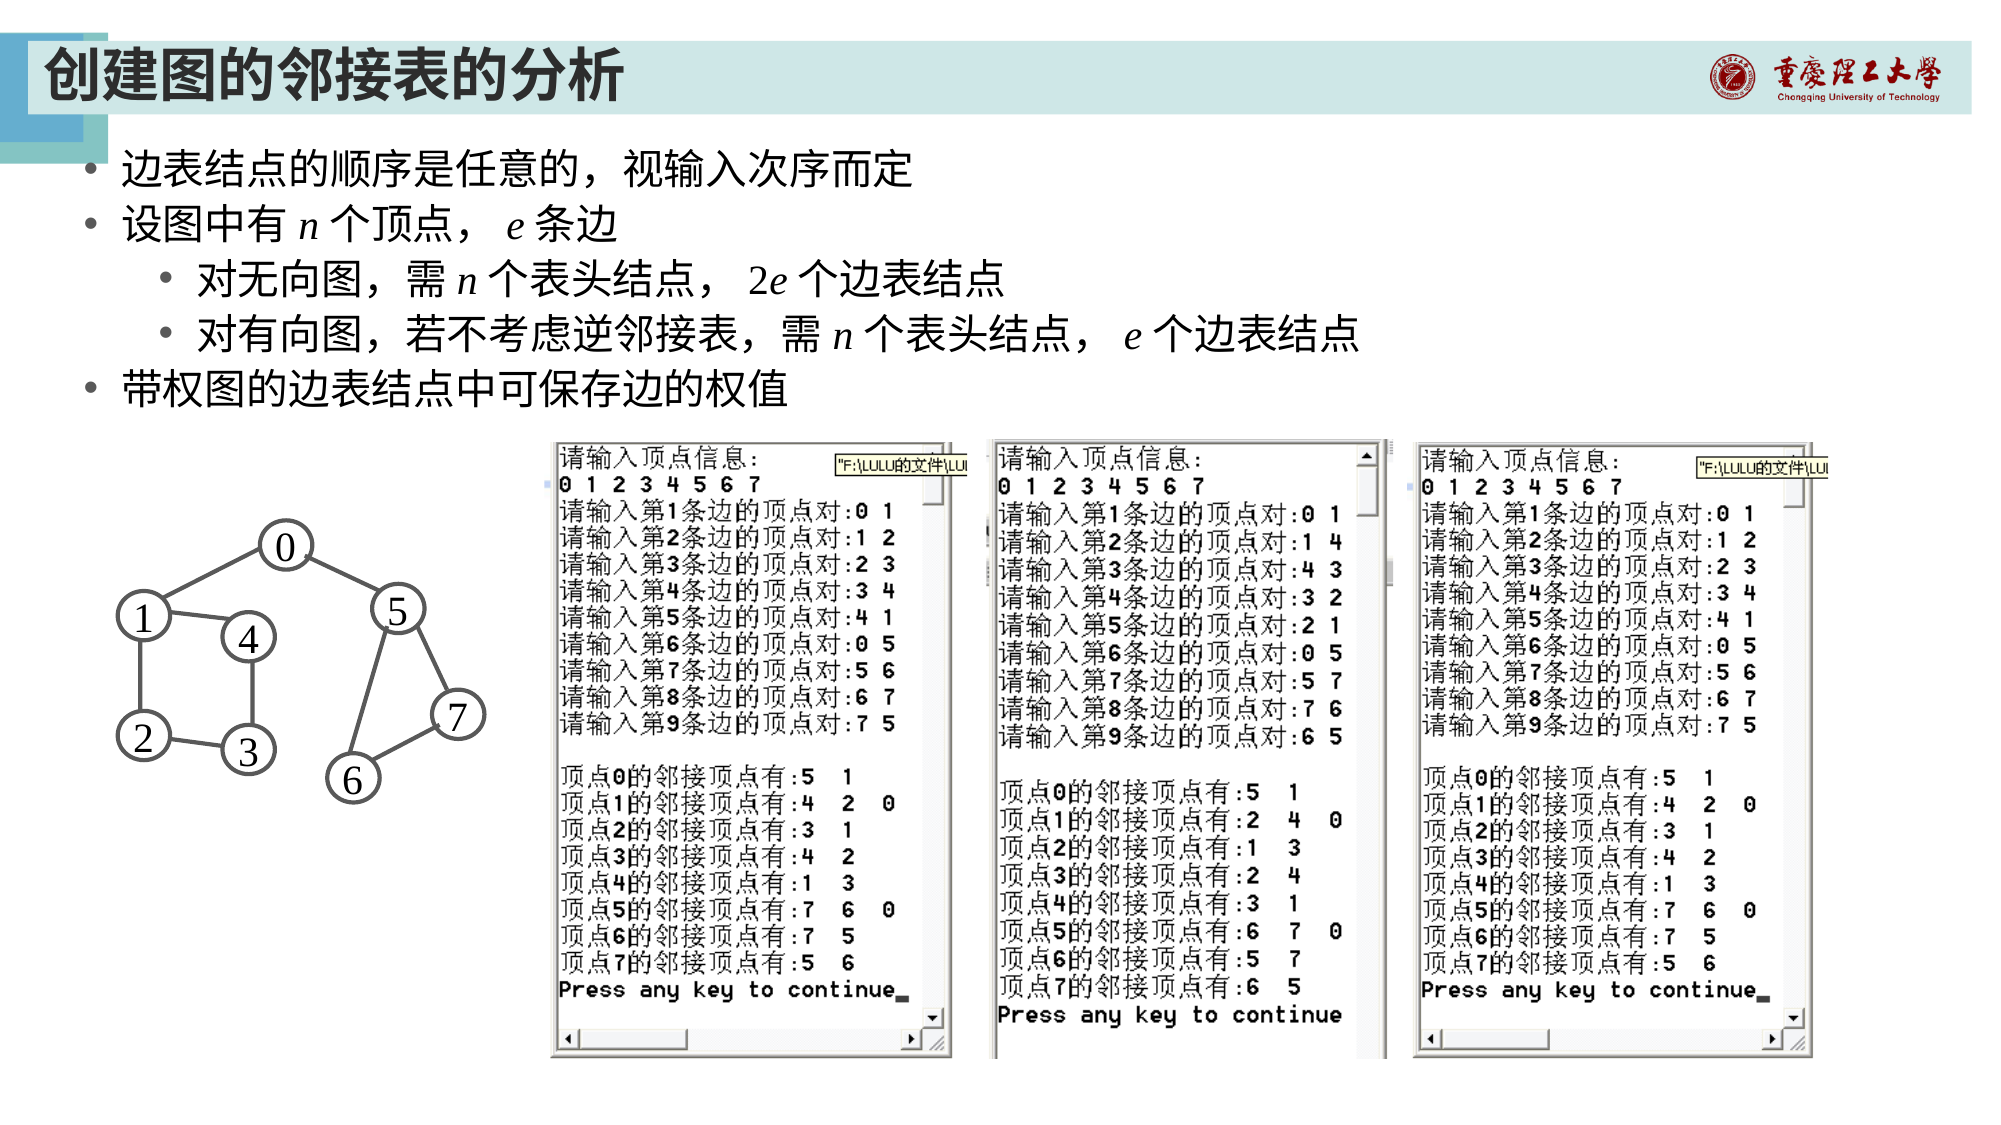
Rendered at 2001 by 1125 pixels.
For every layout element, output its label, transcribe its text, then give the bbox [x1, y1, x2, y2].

picture [543, 441, 968, 1063]
picture [1406, 442, 1829, 1062]
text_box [747, 473, 1836, 1076]
picture [985, 439, 1394, 1059]
title 图的拓扑排序 [1701, 54, 1949, 115]
picture [1709, 53, 1941, 102]
text_box 边表结点的顺序是任意的，视输入次序而定 设图中有n个顶点，e条边 对无向图，需n个表头结点，2e个边表结点 对有向图，若不考虑逆邻接表，需n个表头结点，e个边表结点 带权图的边表结点中可保存边的权值 [69, 130, 1672, 424]
title 创建图的邻接表的分析 [28, 40, 1972, 115]
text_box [117, 519, 485, 803]
text_box [747, 473, 2000, 1125]
